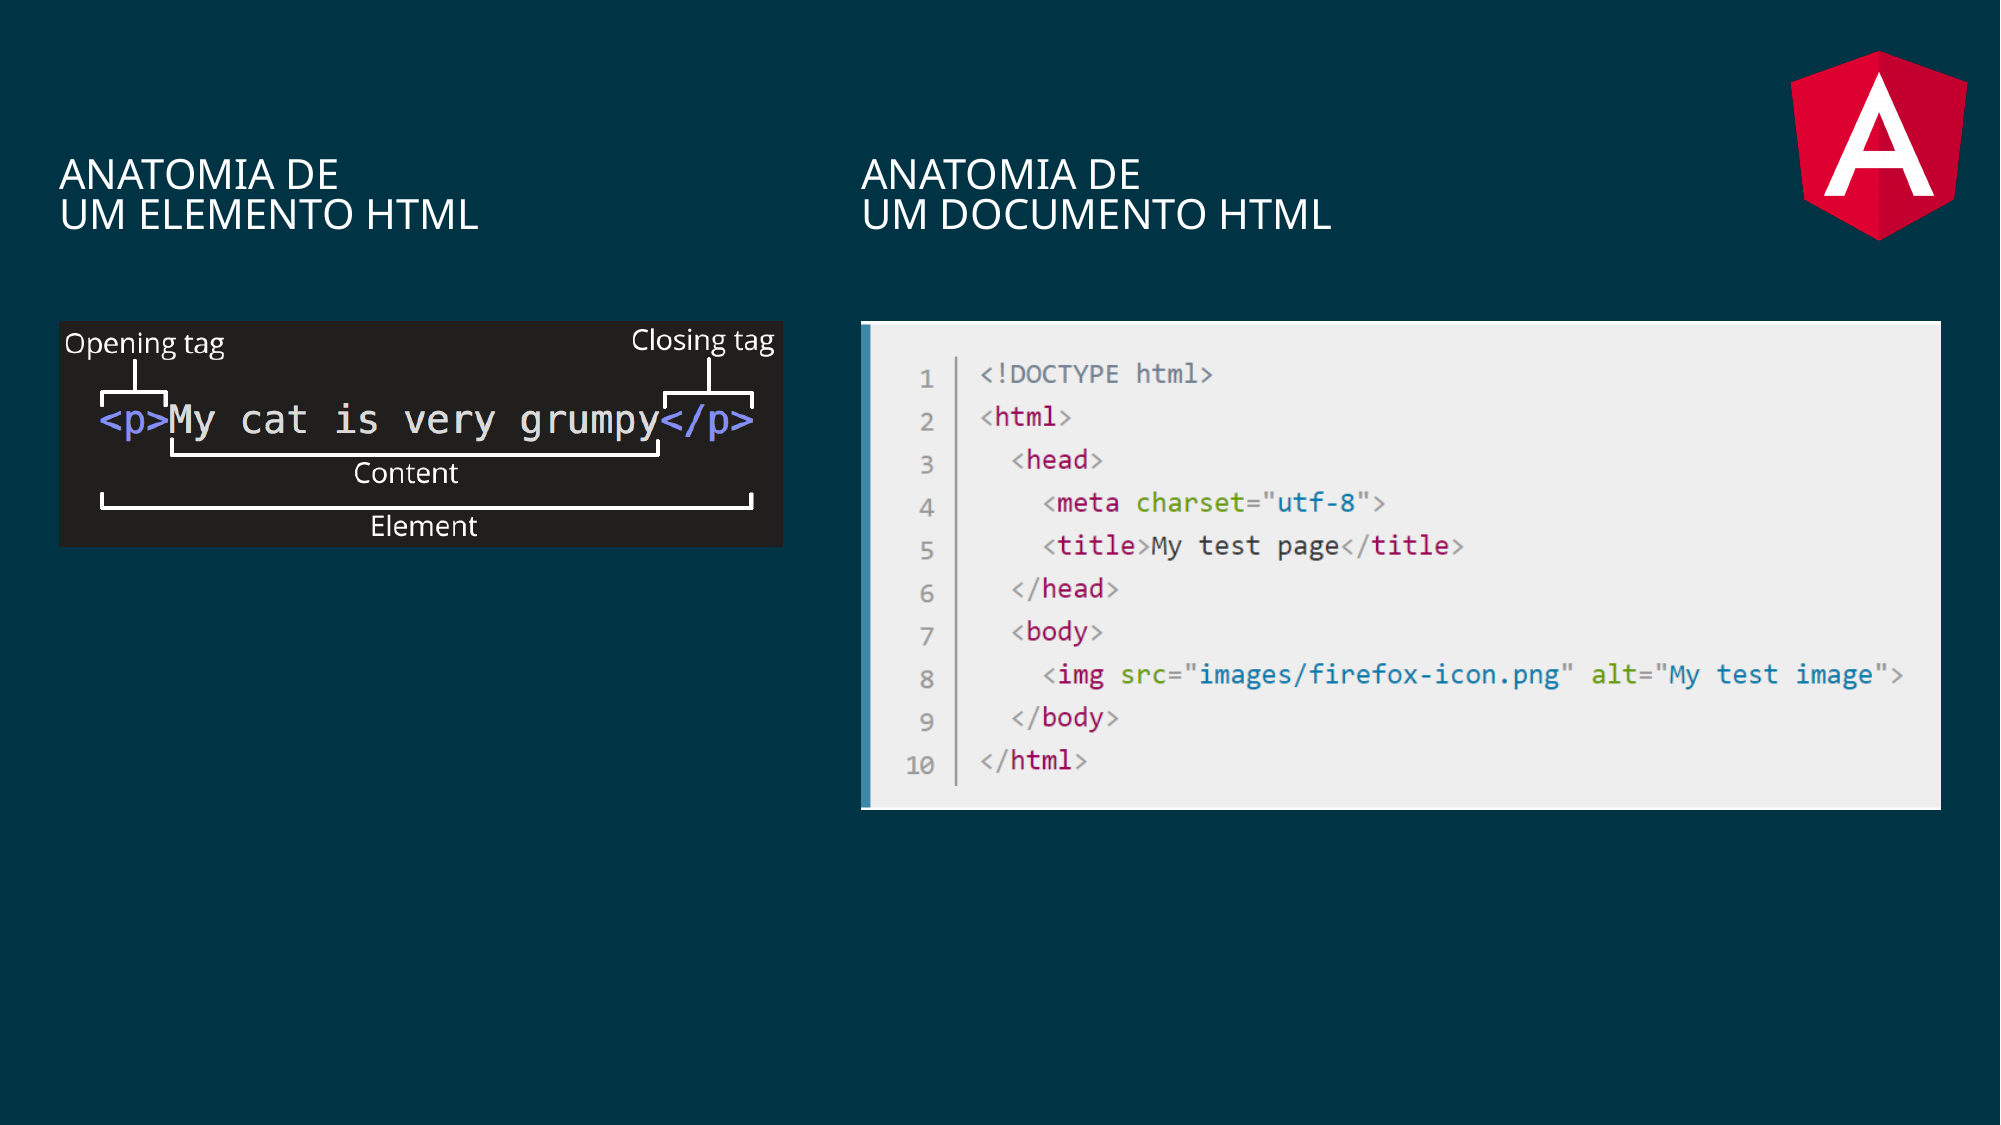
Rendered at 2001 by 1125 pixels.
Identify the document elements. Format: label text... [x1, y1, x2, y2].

picture [1791, 52, 1967, 240]
text_box Anatomia de um elemento HTML [59, 147, 687, 321]
text_box Anatomia de um documento HTML [861, 147, 1488, 320]
picture [862, 322, 1940, 809]
picture [60, 322, 782, 546]
